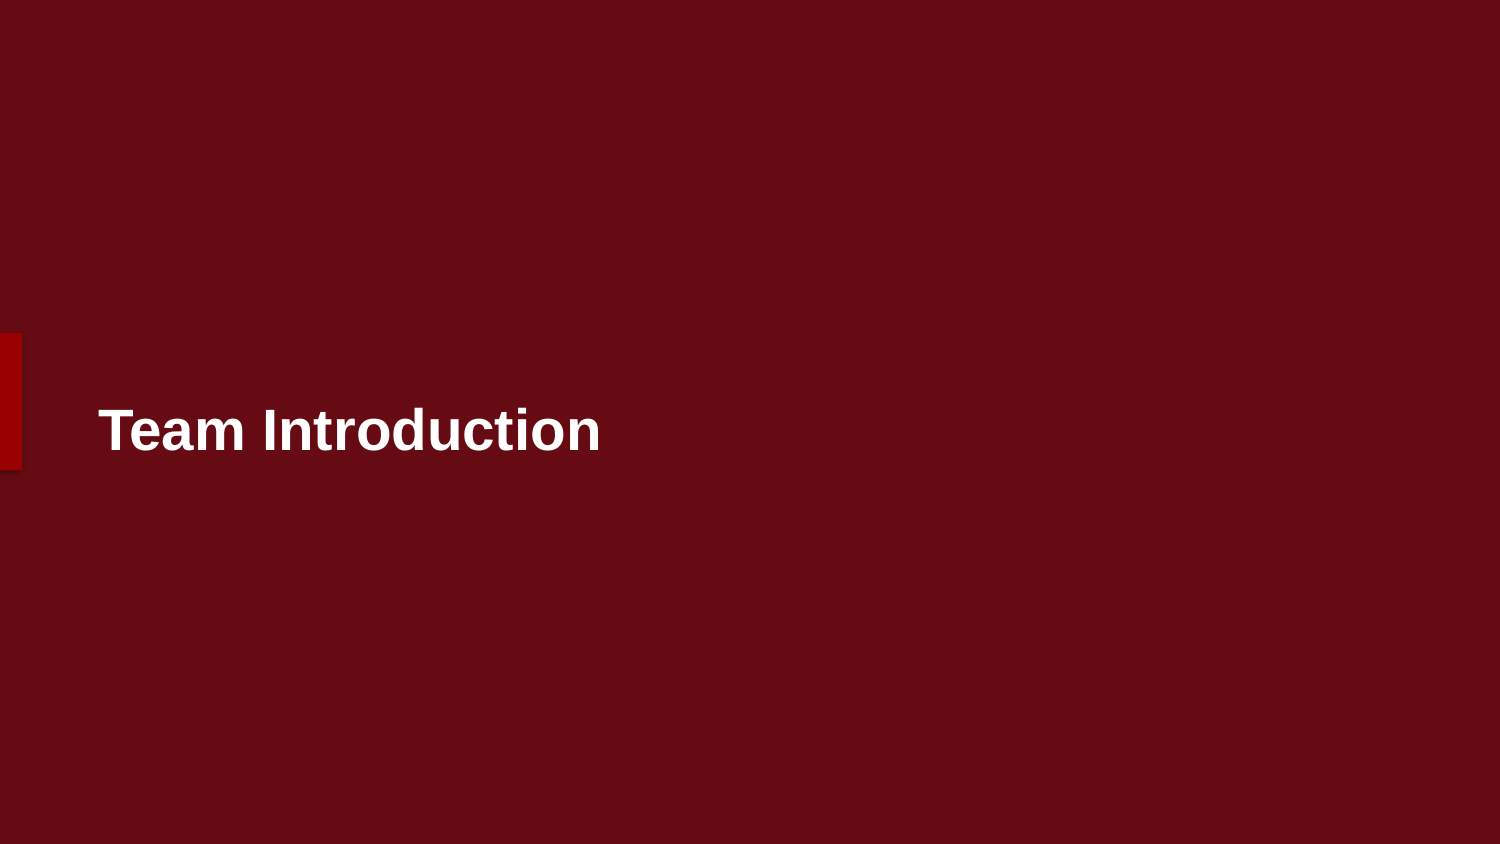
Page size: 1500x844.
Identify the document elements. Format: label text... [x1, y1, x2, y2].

title Team Introduction [83, 373, 1199, 481]
